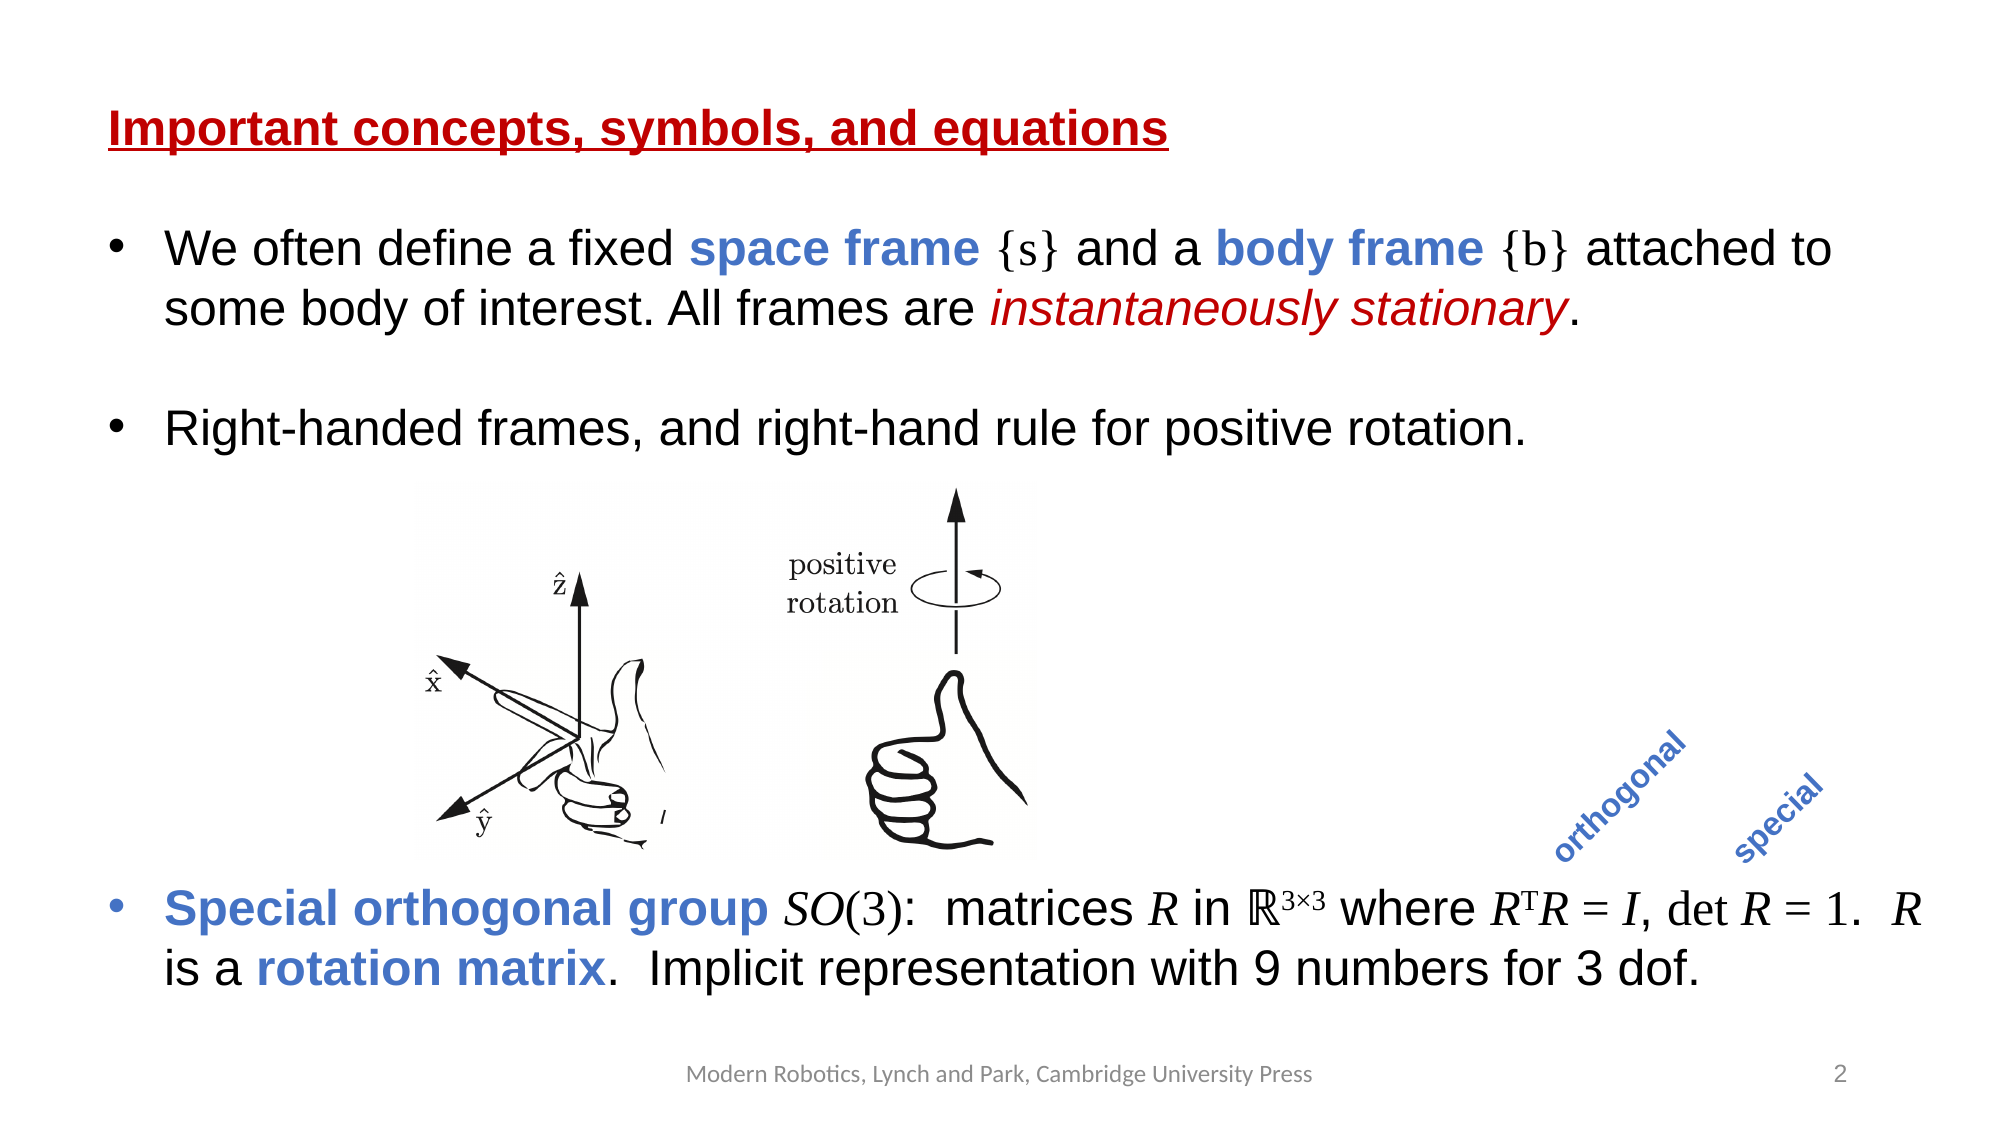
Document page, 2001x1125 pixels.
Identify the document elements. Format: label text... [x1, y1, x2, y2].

picture [414, 481, 1037, 860]
footer Modern Robotics, Lynch and Park, Cambridge University Press [662, 1042, 1338, 1103]
text_box orthogonal [1525, 705, 1709, 887]
text_box special [1705, 748, 1846, 887]
text_box Important concepts, symbols, and equations We often define a fixed space frame {s} and a body frame {b} attached to some body of interest. All frames are instantaneously stationary. Right-handed frames, and right-hand rule for positive rotation. Special orthogonal group SO(3): matrices R in ℝ3×3 where RTR = I, det R = 1. R is a rotation matrix. Implicit representation with 9 numbers for 3 dof. [93, 87, 1937, 1003]
slide_number 2 [1412, 1042, 1863, 1103]
